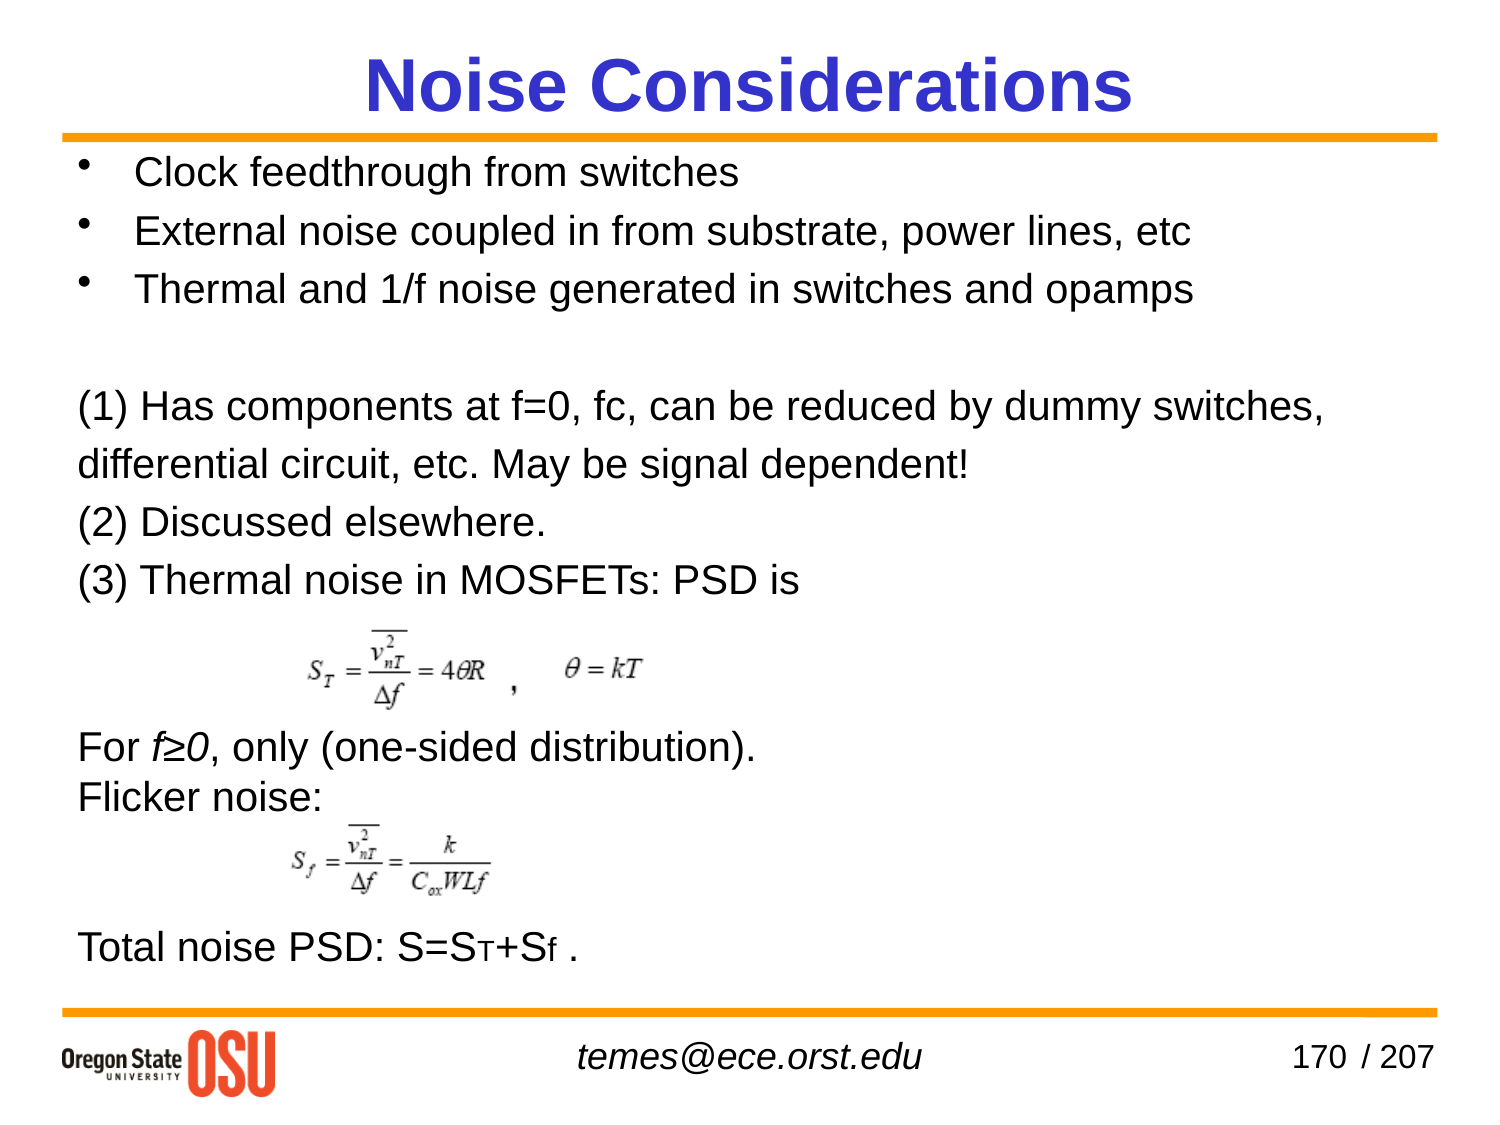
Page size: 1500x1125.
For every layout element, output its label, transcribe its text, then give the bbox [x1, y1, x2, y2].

title Noise Considerations [112, 24, 1388, 137]
picture [62, 1012, 275, 1113]
text_box For f≥0, only (one-sided distribution). Flicker noise: [62, 712, 863, 828]
picture [299, 624, 648, 718]
slide_number 170 [1153, 1025, 1363, 1085]
picture [274, 812, 499, 907]
list Clock feedthrough from switches External noise coupled in from substrate, power lines, etc Thermal and 1/f noise generated in switches and opamps (1) Has components at f=0, fc, can be reduced by dummy switches, differential circuit, etc. May be signal dependent! (2) Discussed elsewhere. (3) Thermal noise in MOSFETs: PSD is [62, 137, 1438, 638]
text_box Total noise PSD: S=ST+Sf . [62, 912, 652, 978]
